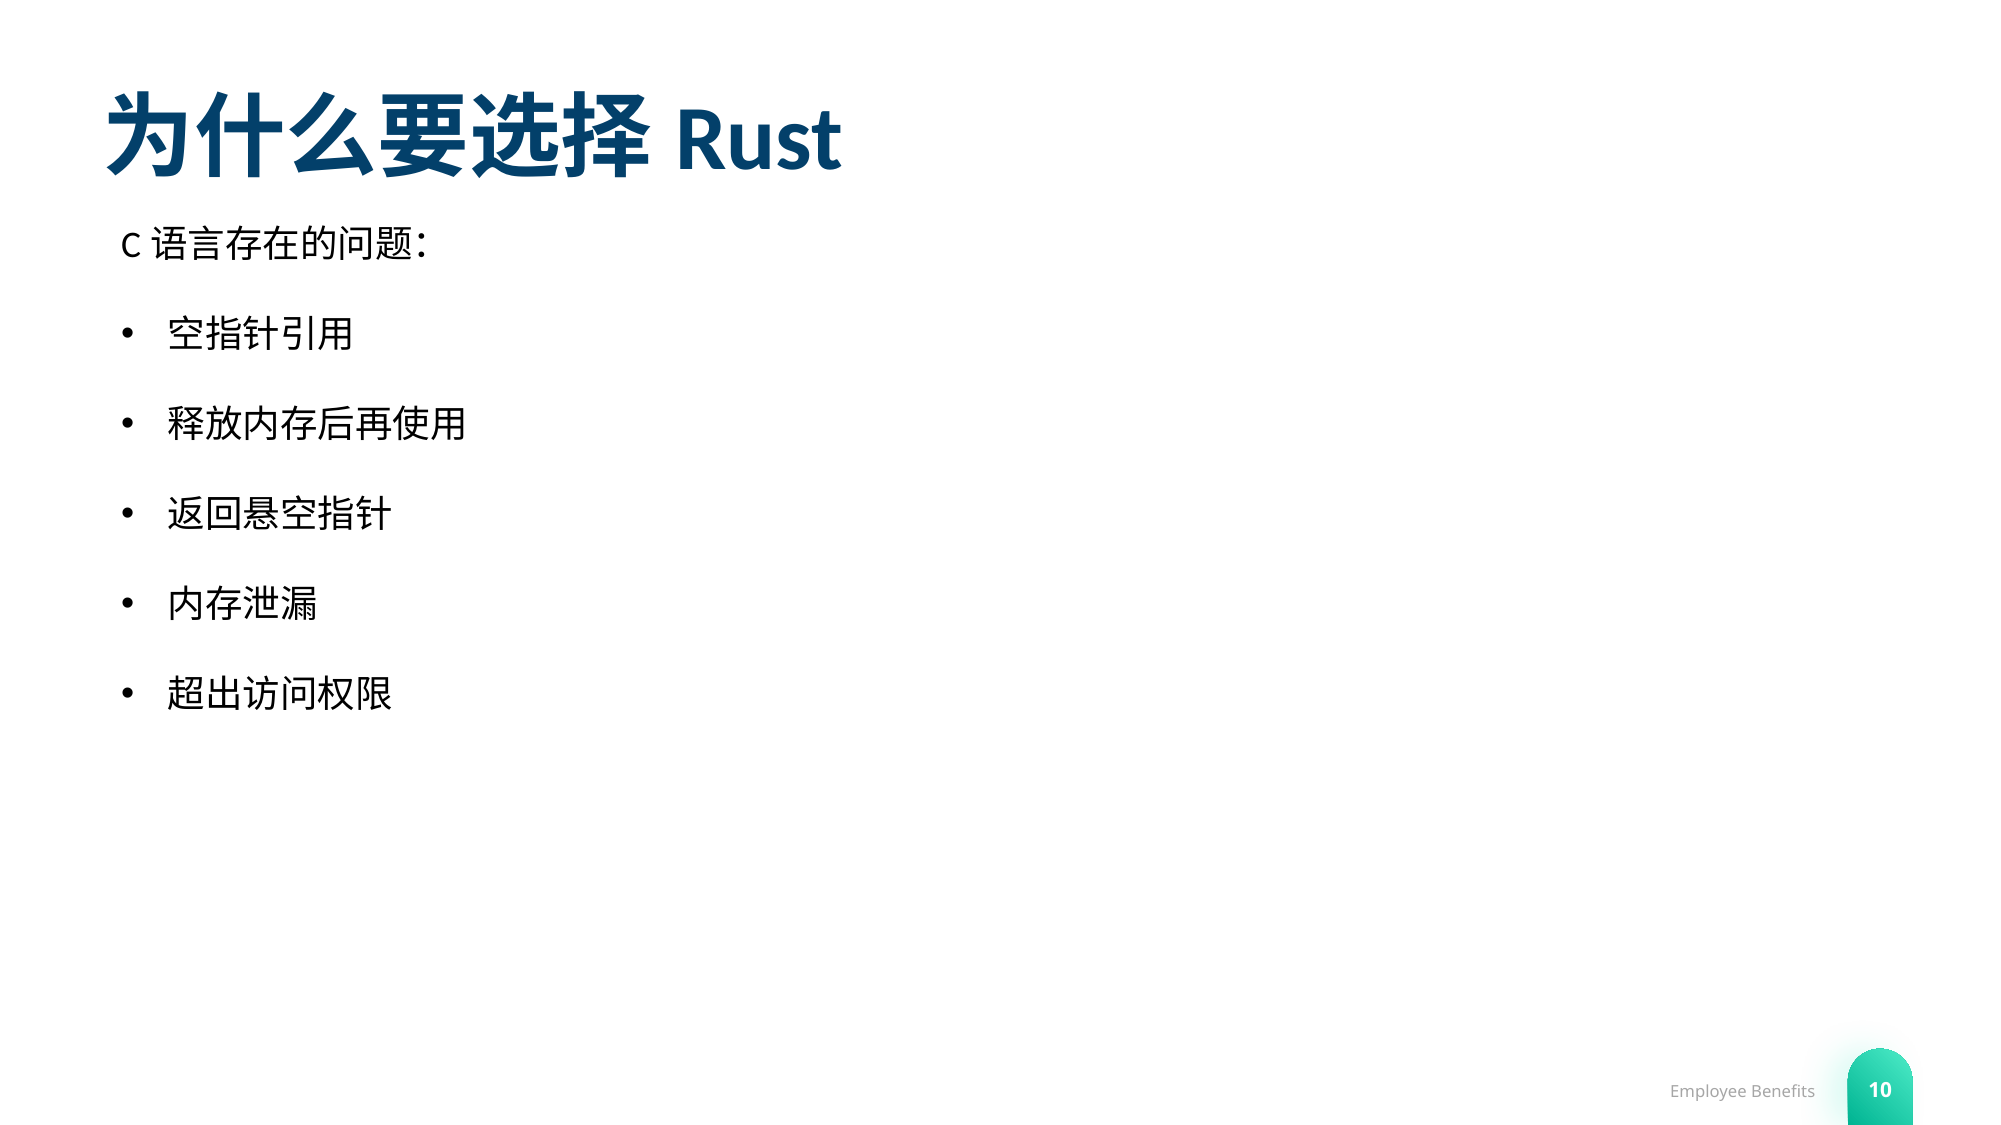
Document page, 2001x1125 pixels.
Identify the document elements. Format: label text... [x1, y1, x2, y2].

text_box C语言存在的问题： 空指针引用 释放内存后再使用 返回悬空指针 内存泄漏 超出访问权限 [106, 212, 1428, 768]
title 为什么要选择Rust [87, 66, 1913, 213]
